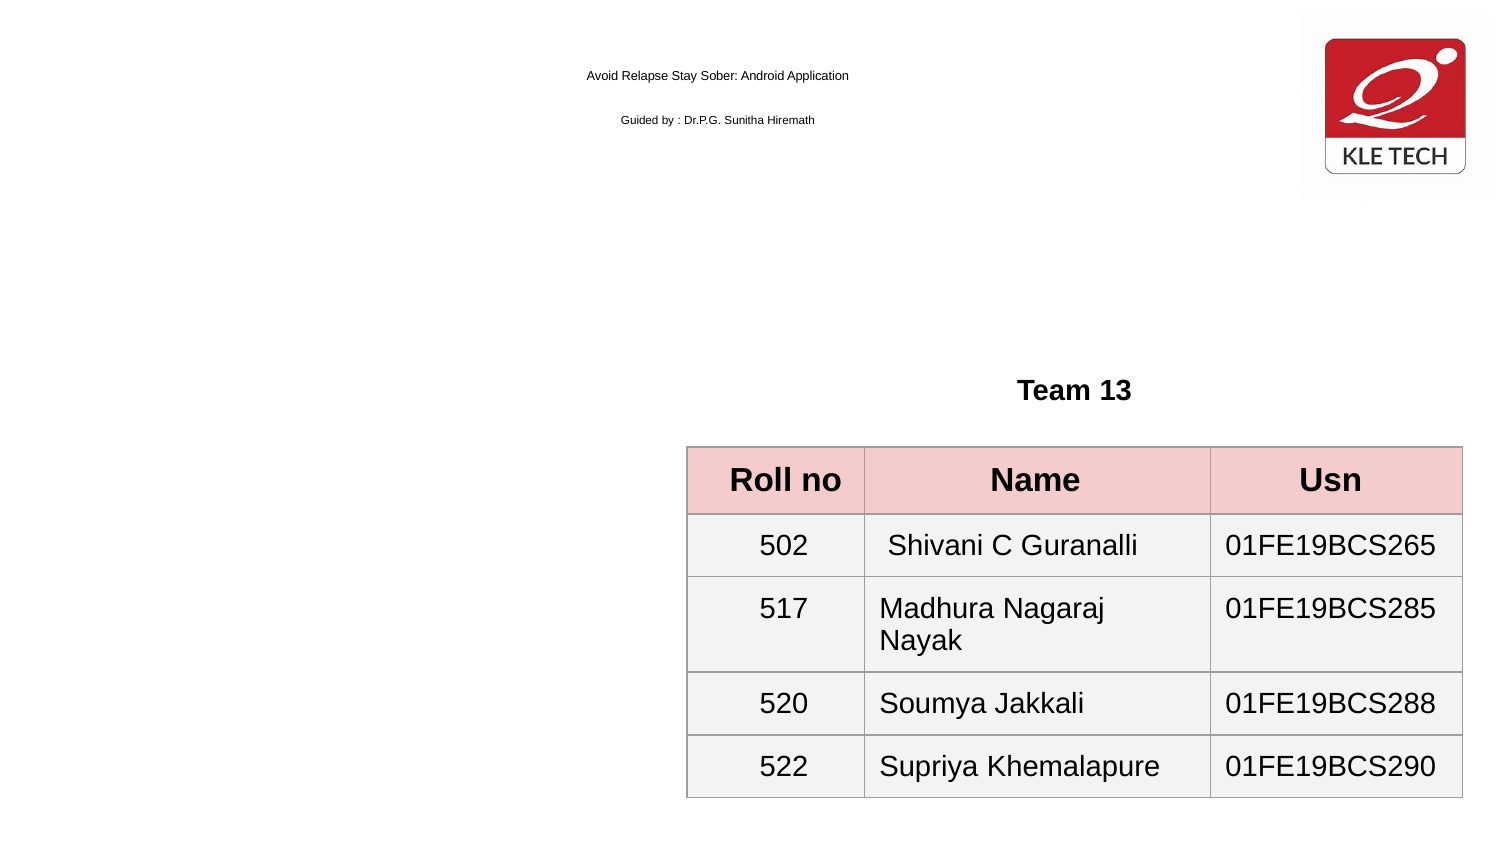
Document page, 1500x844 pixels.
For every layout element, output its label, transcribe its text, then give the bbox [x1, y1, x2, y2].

table_cell 01FE19BCS288 [1211, 673, 1462, 734]
table_cell 502 [688, 515, 864, 576]
table_cell 01FE19BCS265 [1211, 515, 1462, 576]
table_header Name [865, 448, 1210, 513]
table_cell 522 [688, 736, 864, 797]
text_box Team 13 [686, 356, 1463, 422]
table_cell Madhura Nagaraj Nayak [865, 577, 1210, 671]
table_cell 01FE19BCS290 [1211, 736, 1462, 797]
table_cell 517 [688, 577, 864, 671]
table_cell Shivani C Guranalli [865, 515, 1210, 576]
table_cell 01FE19BCS285 [1211, 577, 1462, 671]
table_cell Supriya Khemalapure [865, 736, 1210, 797]
title Avoid Relapse Stay Sober: Android Application Guided by : Dr.P.G. Sunitha Hiremath [147, 52, 1289, 174]
table_header Usn [1211, 448, 1462, 513]
table_cell Soumya Jakkali [865, 673, 1210, 734]
table_cell 520 [688, 673, 864, 734]
picture [1300, 11, 1490, 201]
table_header Roll no [688, 448, 864, 513]
